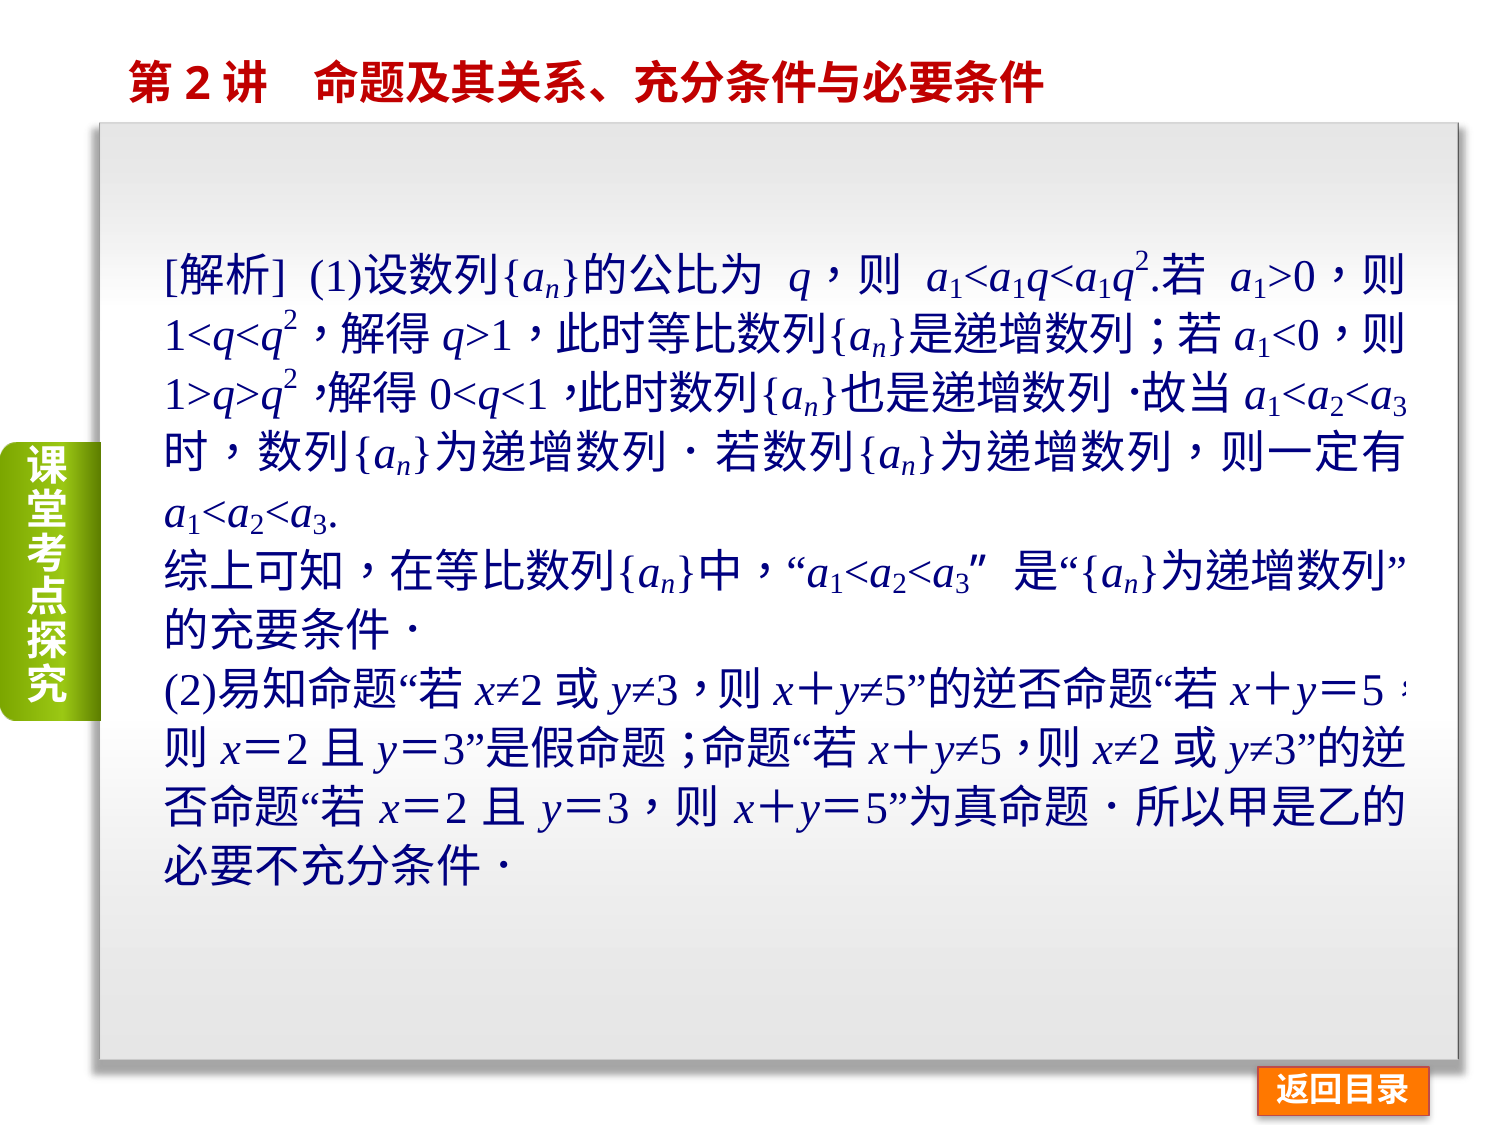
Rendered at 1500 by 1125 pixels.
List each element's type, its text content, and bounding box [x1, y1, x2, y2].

text_box 返回目录 [1257, 1066, 1430, 1116]
picture [79, 115, 1477, 1087]
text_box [163, 245, 1407, 1001]
text_box 第2讲 命题及其关系、充分条件与必要条件 [112, 42, 1211, 121]
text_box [0, 437, 101, 722]
